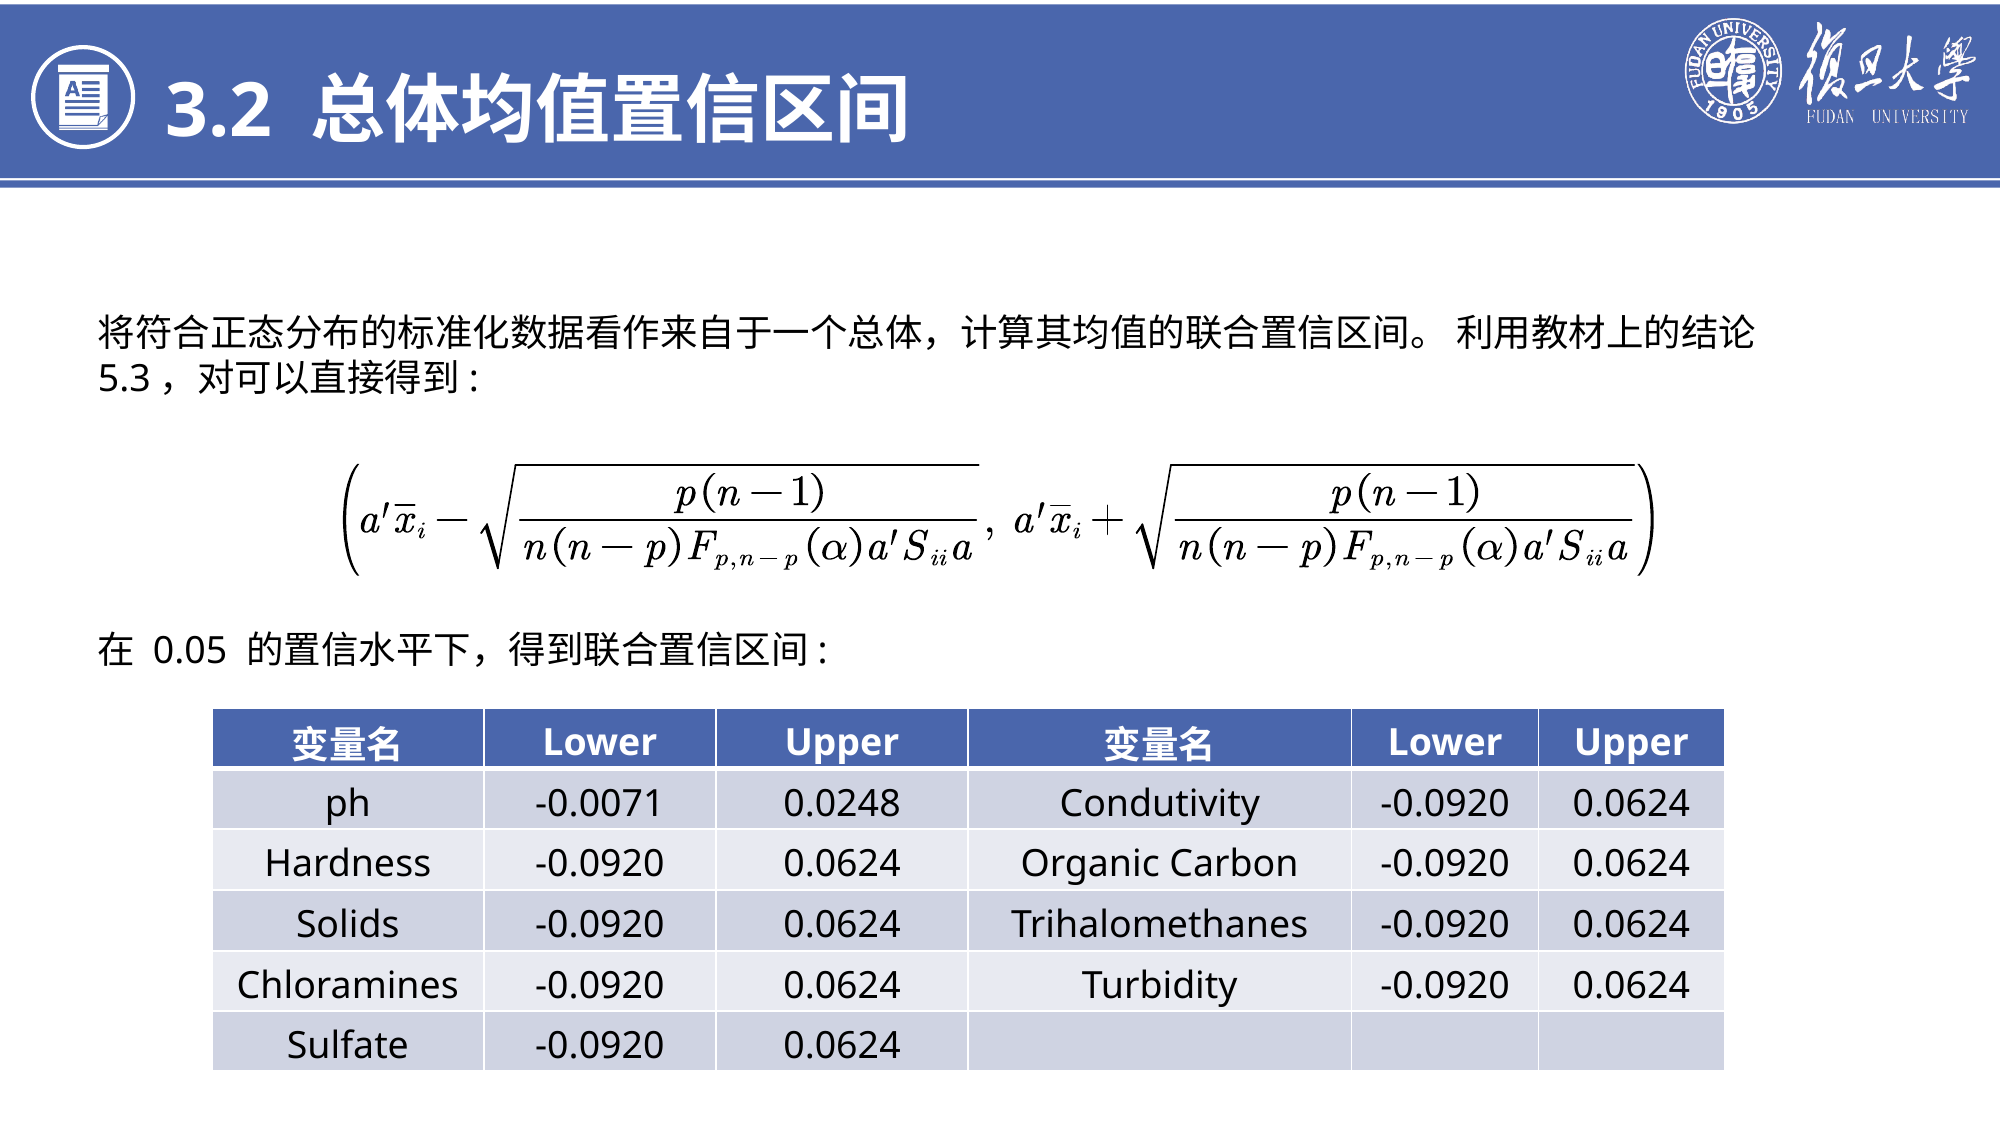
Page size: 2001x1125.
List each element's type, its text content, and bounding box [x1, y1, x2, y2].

table_header 变量名 [213, 709, 483, 766]
table_cell 0.0624 [1539, 771, 1724, 828]
table_cell -0.0920 [1352, 771, 1538, 828]
table_cell 0.0624 [717, 830, 967, 889]
text_box 在 0.05 的置信水平下，得到联合置信区间: [83, 618, 1084, 679]
table_header Lower [1352, 709, 1538, 766]
table_cell ph [213, 771, 483, 828]
table_cell -0.0920 [485, 952, 715, 1010]
table_cell -0.0920 [1352, 891, 1538, 950]
table_header Upper [717, 709, 967, 766]
table_cell Sulfate [213, 1012, 483, 1070]
table_cell -0.0920 [485, 1012, 715, 1070]
table_cell 0.0624 [1539, 891, 1724, 950]
table_cell [1352, 1012, 1538, 1070]
table_header Upper [1539, 709, 1724, 766]
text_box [1670, 8, 1996, 129]
table_cell 0.0624 [717, 1012, 967, 1070]
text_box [33, 47, 134, 148]
table_cell 0.0624 [1539, 952, 1724, 1010]
table_cell Turbidity [969, 952, 1351, 1010]
table_cell -0.0920 [485, 830, 715, 889]
table_cell 0.0624 [1539, 830, 1724, 889]
text_box [0, 3, 2000, 179]
table_cell [969, 1012, 1351, 1070]
table_header 变量名 [969, 709, 1351, 766]
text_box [338, 453, 1662, 591]
table_cell Chloramines [213, 952, 483, 1010]
table_cell -0.0920 [485, 891, 715, 950]
table_cell [1539, 1012, 1724, 1070]
text_box [0, 179, 2000, 189]
table_cell Trihalomethanes [969, 891, 1351, 950]
table_cell 0.0248 [717, 771, 967, 828]
table_cell -0.0920 [1352, 952, 1538, 1010]
table_cell 0.0624 [717, 891, 967, 950]
table_cell 0.0624 [717, 952, 967, 1010]
table_cell Solids [213, 891, 483, 950]
table_cell Organic Carbon [969, 830, 1351, 889]
table_cell -0.0071 [485, 771, 715, 828]
table_cell -0.0920 [1352, 830, 1538, 889]
text_box 3.2 总体均值置信区间 [150, 9, 1088, 160]
table_cell Condutivity [969, 771, 1351, 828]
table_header Lower [485, 709, 715, 766]
table_cell Hardness [213, 830, 483, 889]
